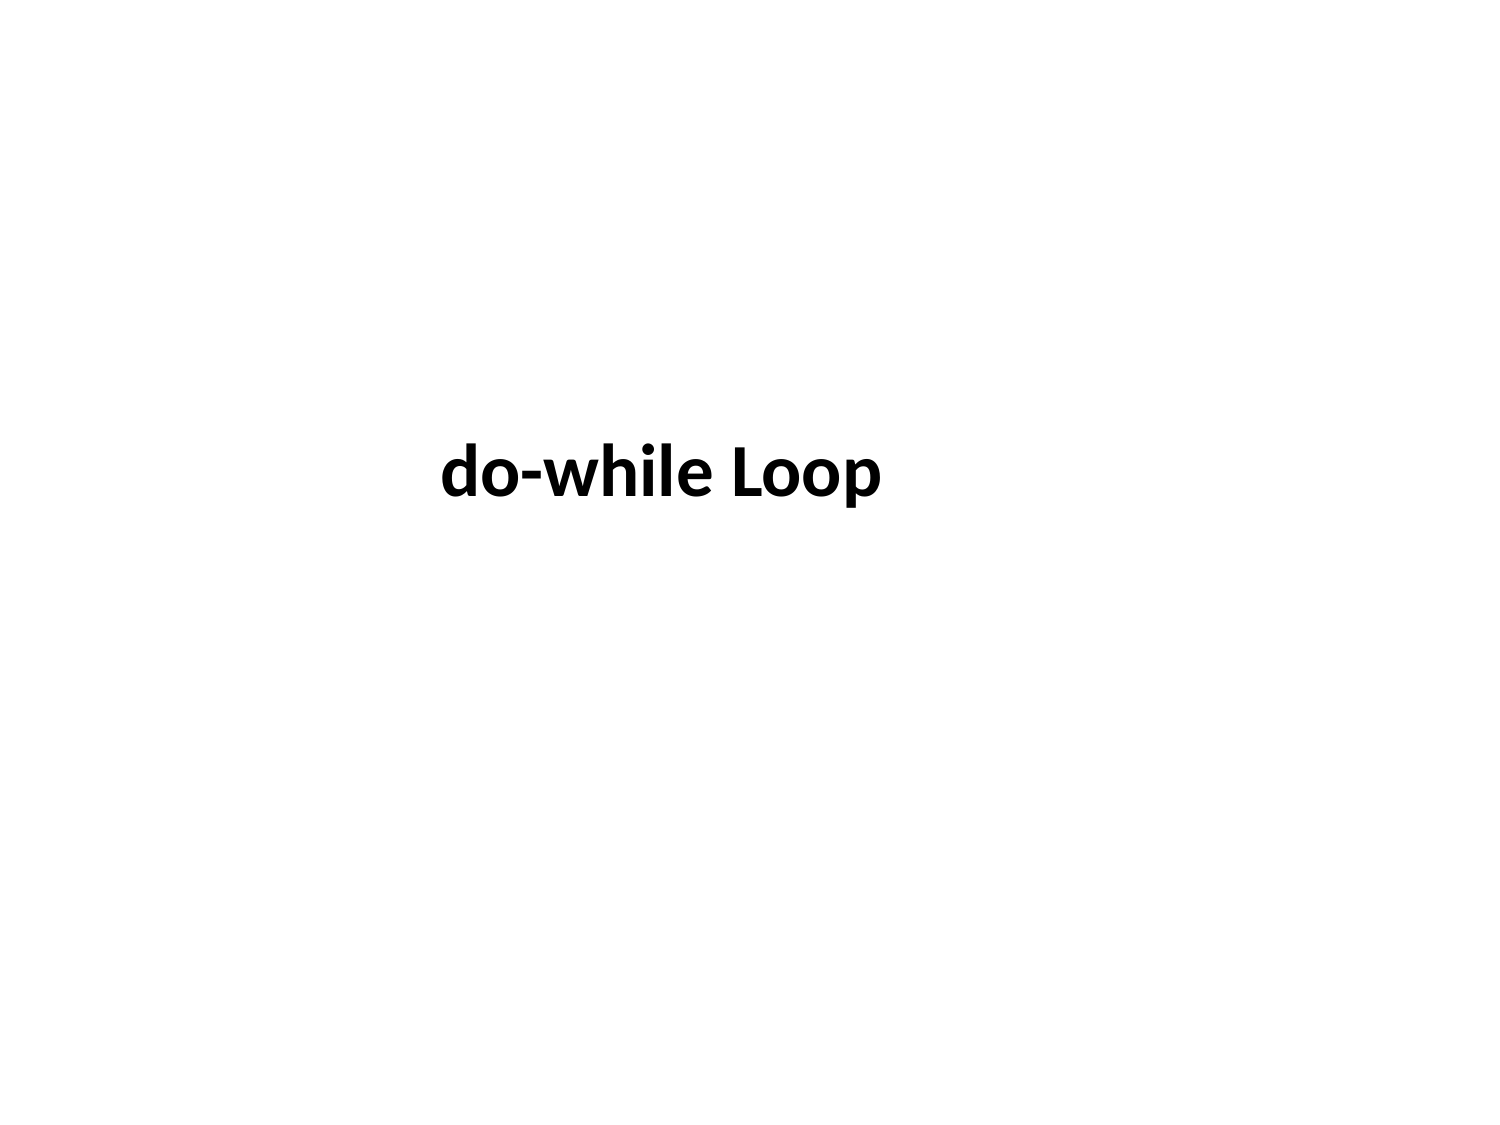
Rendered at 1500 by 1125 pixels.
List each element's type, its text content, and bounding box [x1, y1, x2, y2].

text_box do-while Loop [424, 424, 1463, 519]
